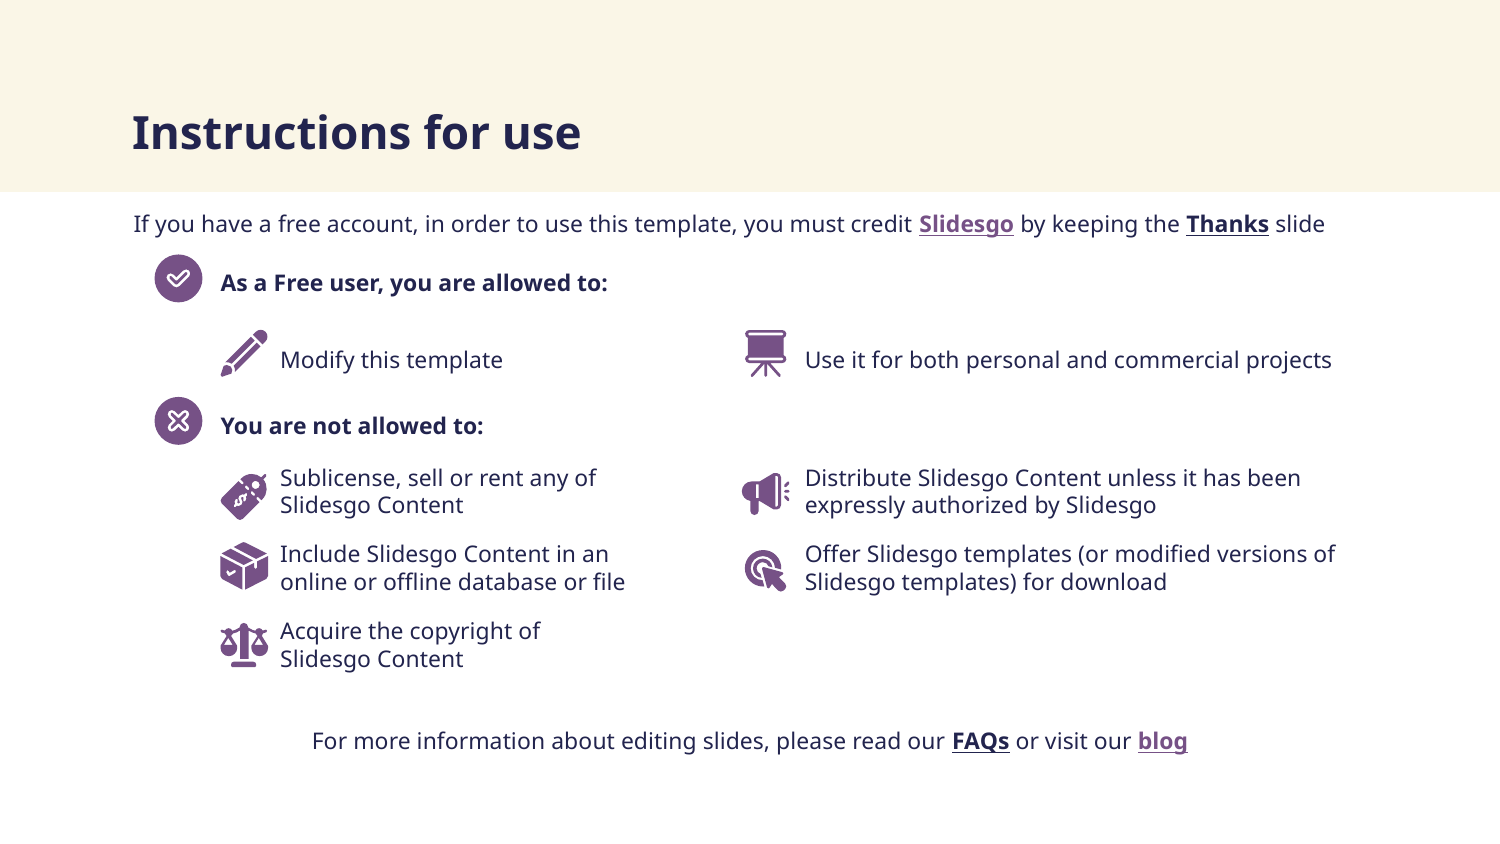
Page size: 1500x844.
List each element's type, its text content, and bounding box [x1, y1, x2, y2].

text_box As a Free user, you are allowed to: [205, 253, 698, 312]
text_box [741, 472, 790, 516]
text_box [154, 254, 203, 303]
text_box Modify this template [265, 318, 692, 388]
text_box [744, 549, 787, 592]
text_box Use it for both personal and commercial projects [789, 318, 1382, 388]
text_box If you have a free account, in order to use this template, you must credit Slidesgo by keeping the Thanks slide [118, 194, 1382, 256]
text_box Offer Slidesgo templates (or modified versions of Slidesgo templates) for download [789, 540, 1382, 610]
text_box Include Slidesgo Content in an online or offline database or file [265, 540, 692, 610]
text_box For more information about editing slides, please read our FAQs or visit our blog [91, 711, 1409, 757]
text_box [154, 396, 203, 446]
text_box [220, 541, 269, 590]
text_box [220, 329, 269, 378]
title Instructions for use [116, 88, 1383, 168]
text_box [220, 473, 267, 520]
text_box You are not allowed to: [205, 396, 698, 455]
text_box Distribute Slidesgo Content unless it has been expressly authorized by Slidesgo [789, 463, 1382, 534]
text_box Sublicense, sell or rent any of Slidesgo Content [265, 463, 692, 534]
text_box Acquire the copyright of Slidesgo Content [265, 617, 692, 687]
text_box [220, 622, 269, 668]
text_box [745, 330, 787, 377]
